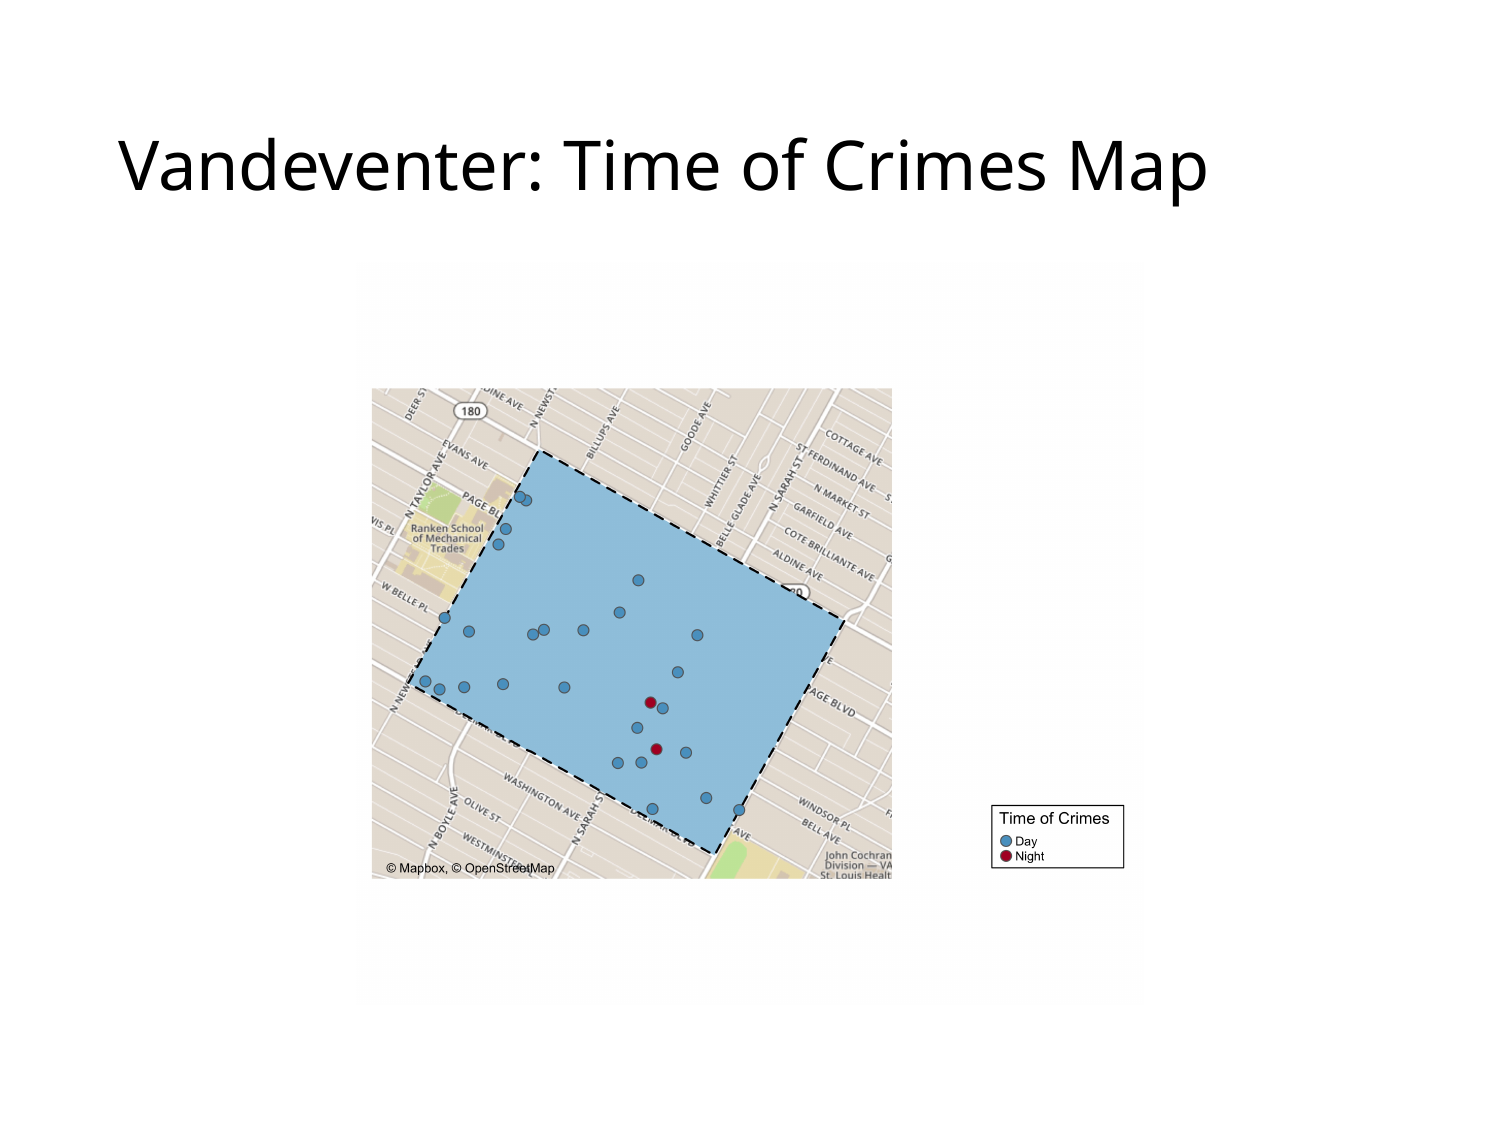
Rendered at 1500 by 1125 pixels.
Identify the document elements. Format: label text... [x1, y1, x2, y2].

picture [356, 262, 1144, 1005]
title Vandeventer: Time of Crimes Map [103, 59, 1397, 278]
